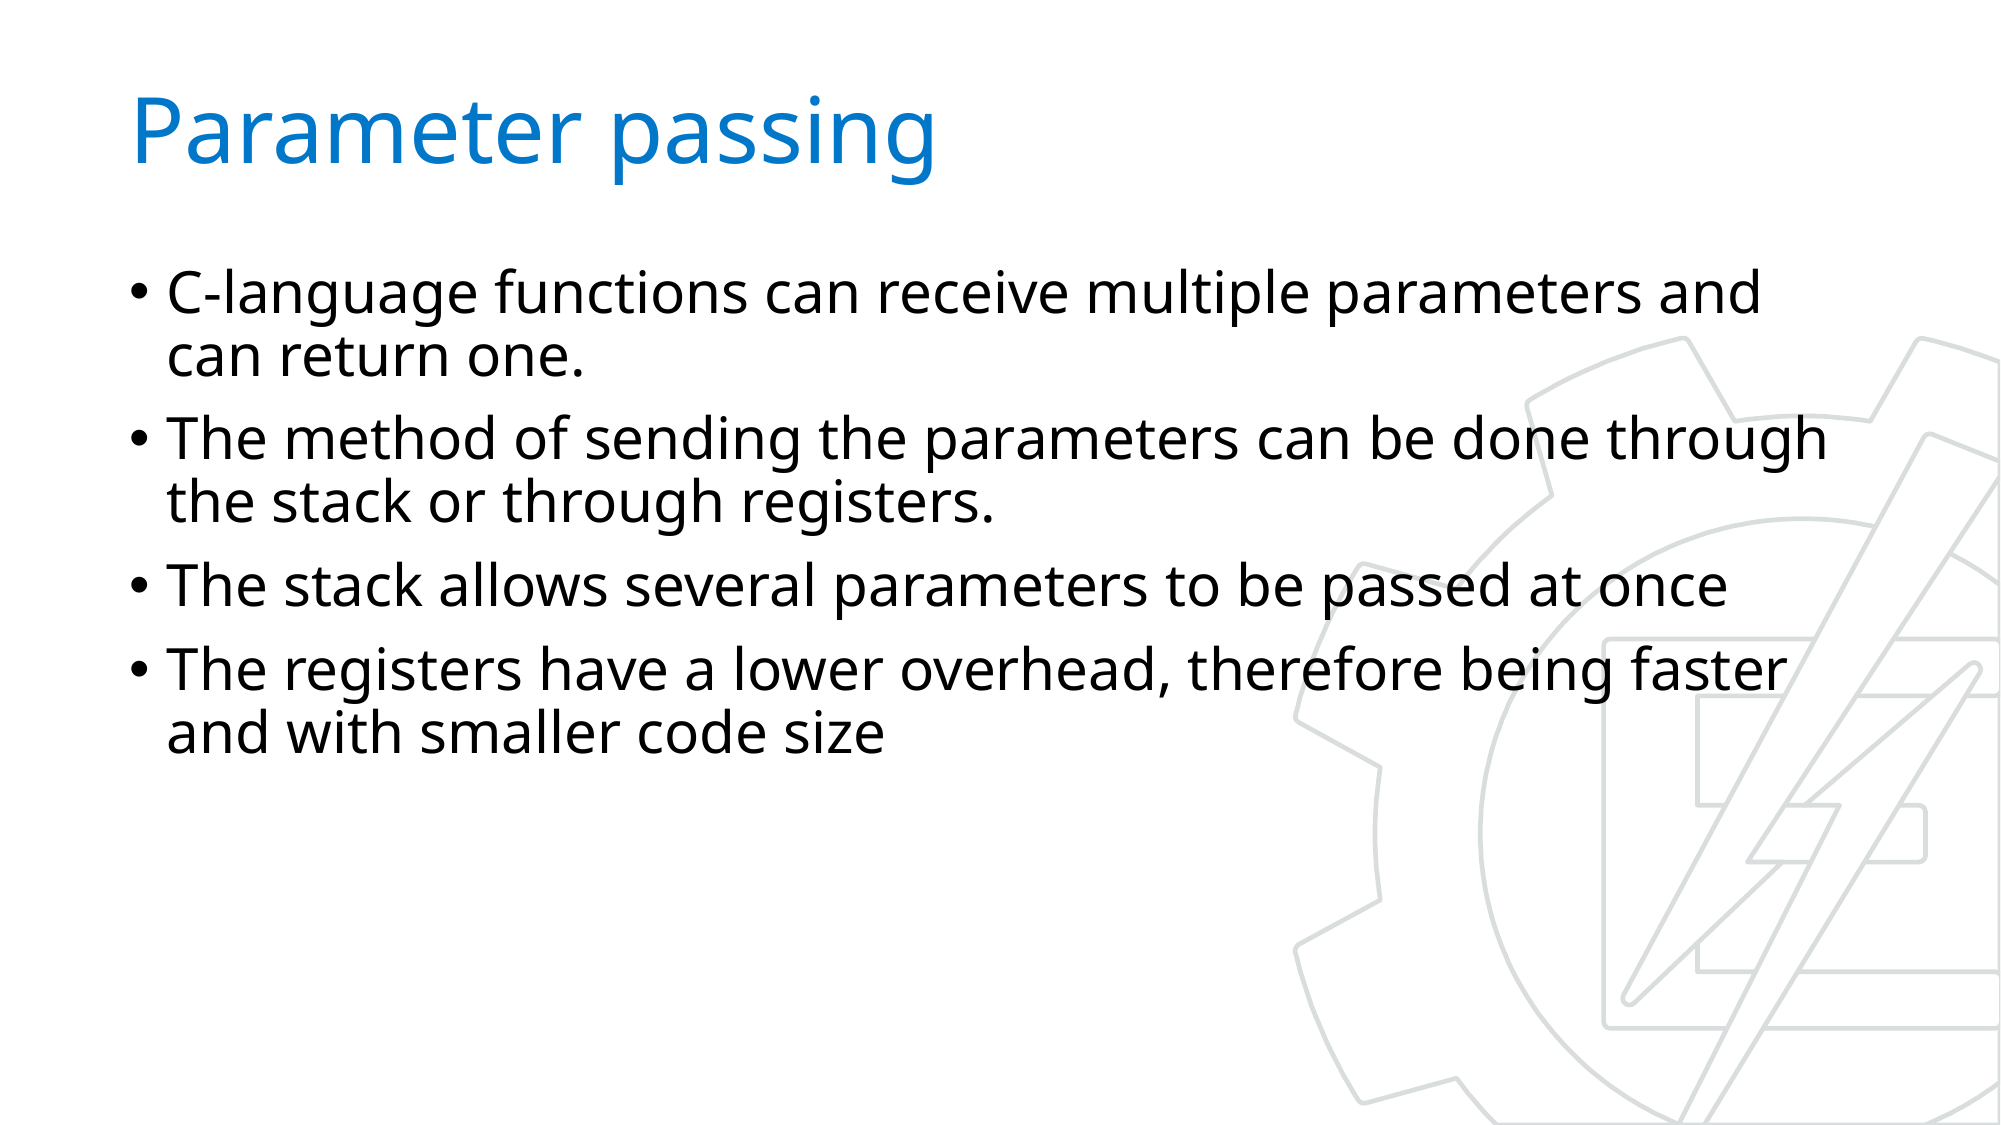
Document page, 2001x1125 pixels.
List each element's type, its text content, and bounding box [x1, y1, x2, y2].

title Parameter passing [114, 36, 1886, 232]
list C-language functions can receive multiple parameters and can return one. The method of sending the parameters can be done through the stack or through registers. The stack allows several parameters to be passed at once The registers have a lower overhead, therefore being faster and with smaller code size [114, 255, 1886, 1047]
